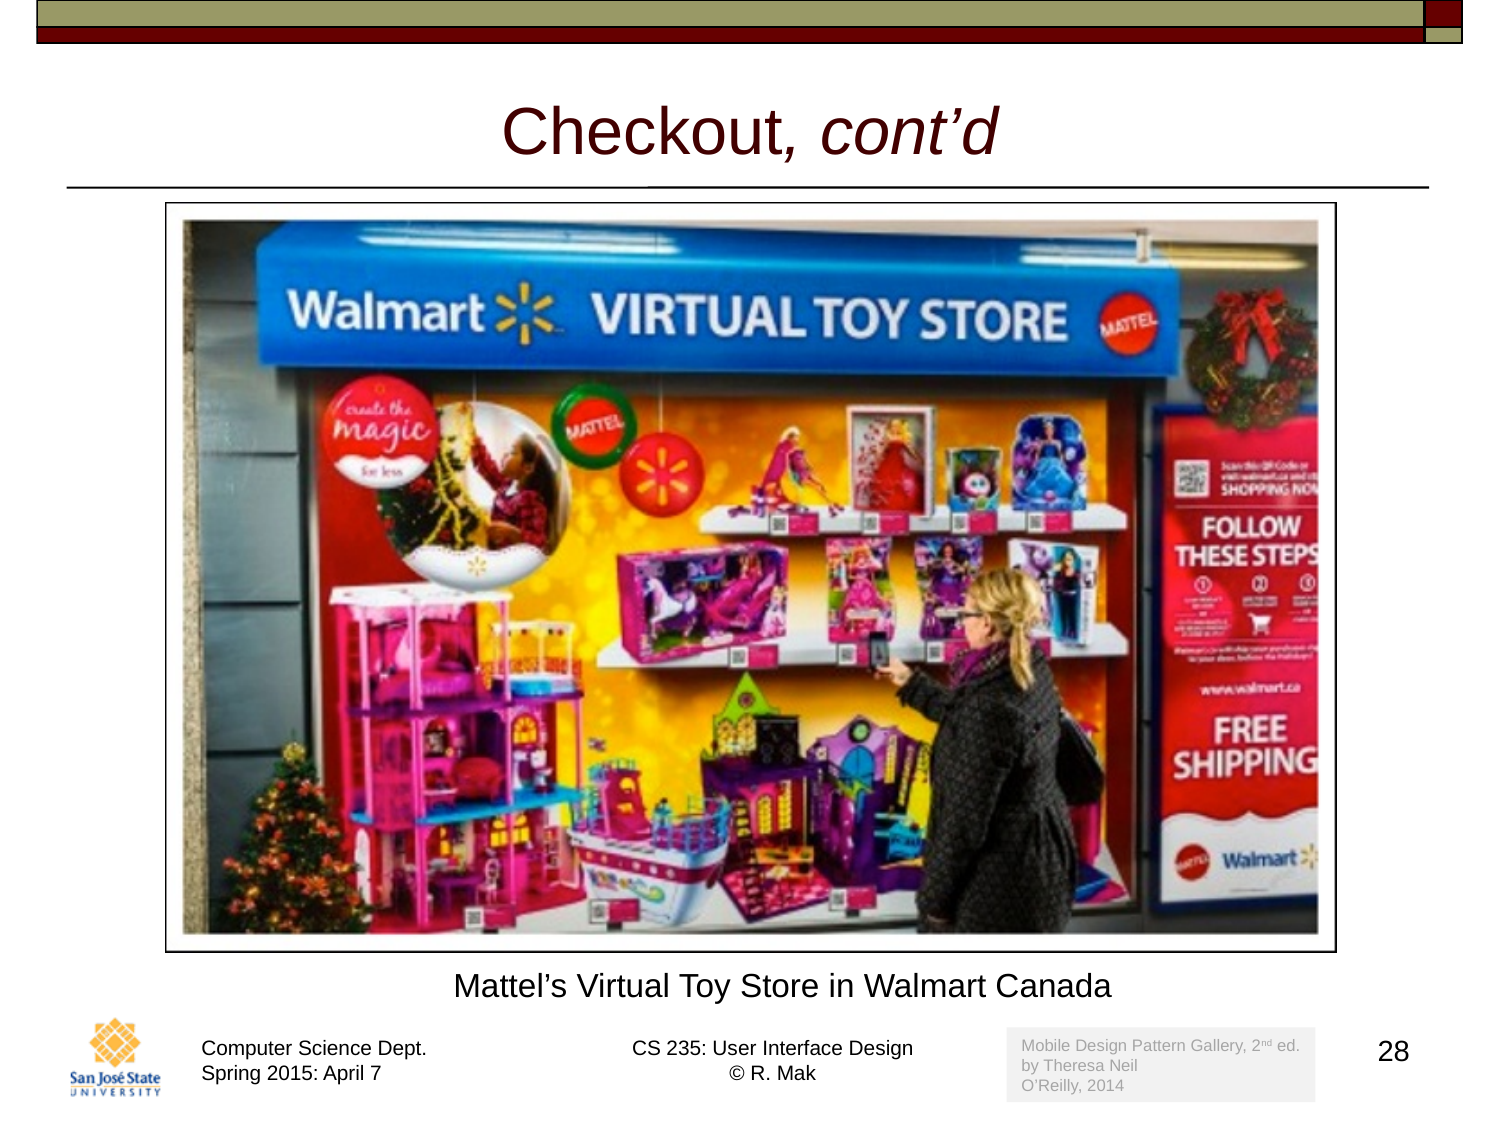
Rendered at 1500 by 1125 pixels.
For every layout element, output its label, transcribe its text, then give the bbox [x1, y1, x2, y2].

slide_number 28 [1112, 1025, 1425, 1100]
text_box Mobile Design Pattern Gallery, 2nd ed. by Theresa Neil O’Reilly, 2014 [1006, 1027, 1316, 1103]
title Checkout, cont’d [75, 67, 1425, 175]
text_box Mattel’s Virtual Toy Store in Walmart Canada [438, 960, 1129, 1012]
picture [60, 1012, 166, 1112]
picture [164, 202, 1338, 953]
